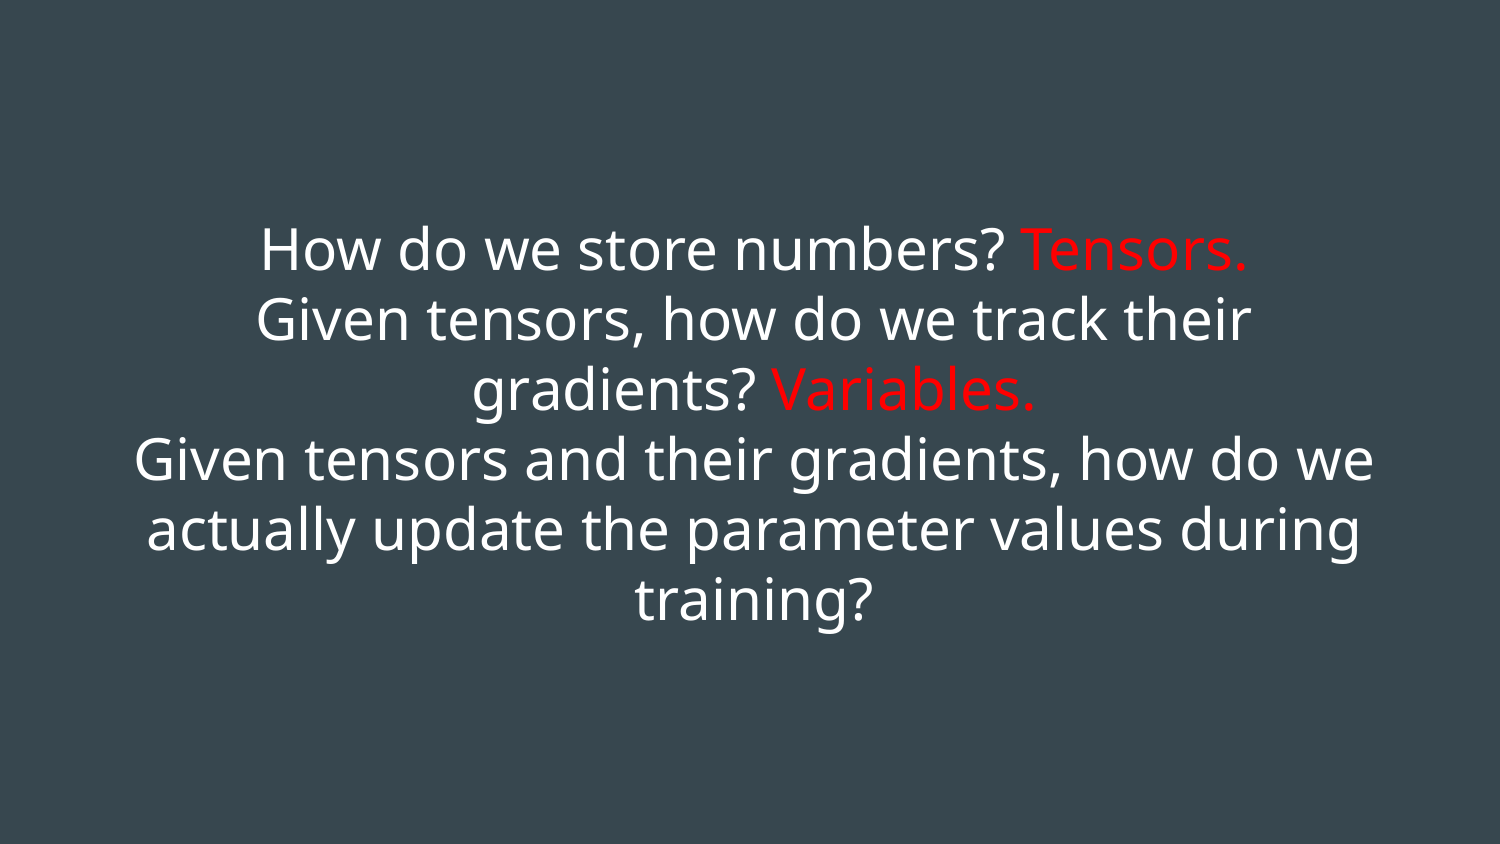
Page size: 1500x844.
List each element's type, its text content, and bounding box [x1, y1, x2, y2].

title How do we store numbers? Tensors. Given tensors, how do we track their gradients? Variables. Given tensors and their gradients, how do we actually update the parameter values during training? [110, 351, 1399, 493]
